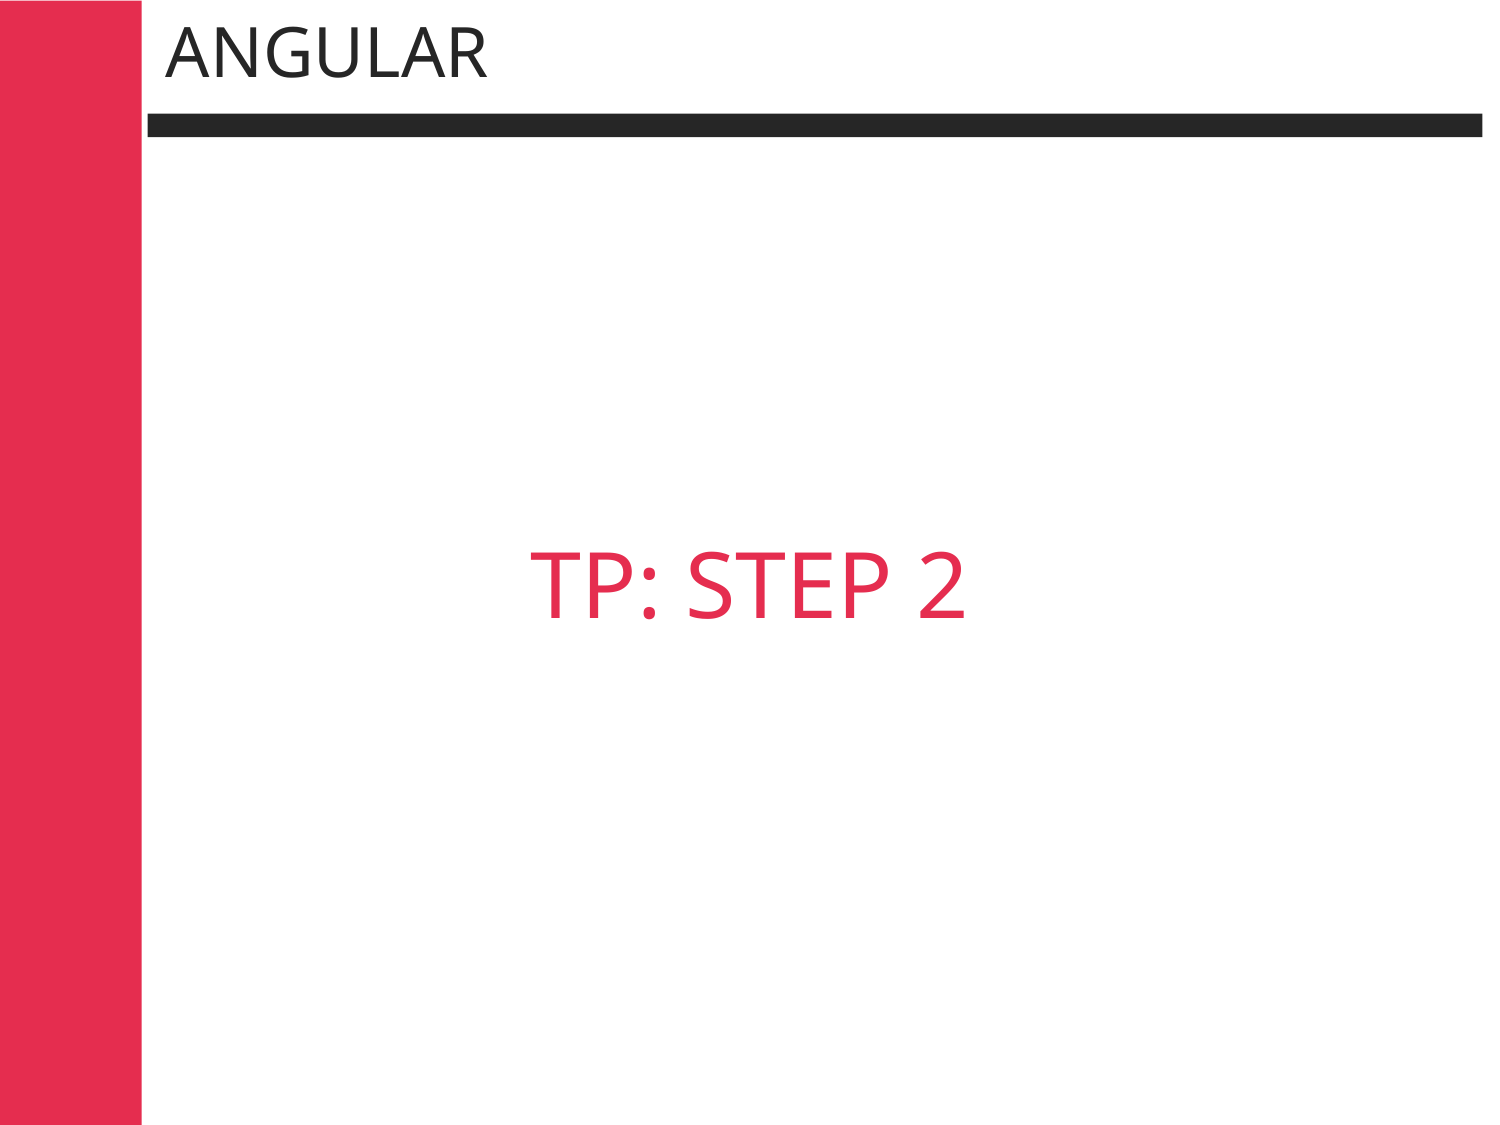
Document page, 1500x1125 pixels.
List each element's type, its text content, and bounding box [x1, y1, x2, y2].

title angular [151, 0, 1483, 99]
list TP: STEP 2 [354, 436, 1146, 728]
